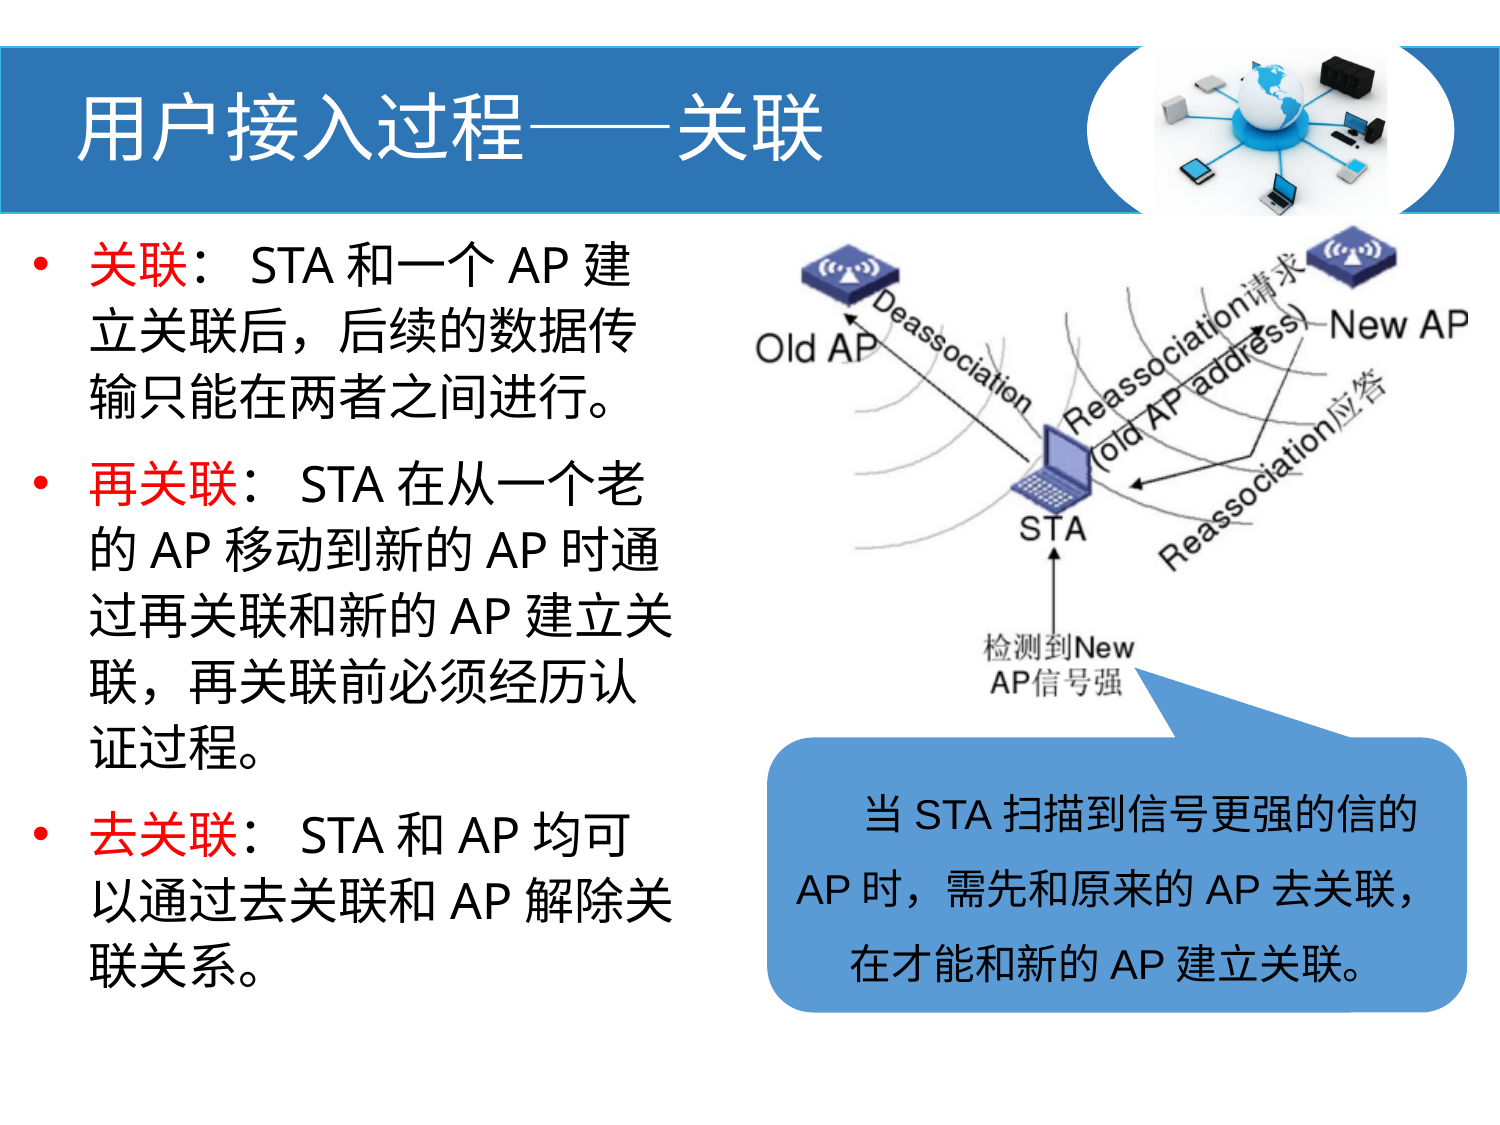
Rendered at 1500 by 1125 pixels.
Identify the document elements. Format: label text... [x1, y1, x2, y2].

picture [749, 220, 1468, 701]
text_box 用户接入过程——关联 [37, 73, 1024, 178]
text_box 当STA扫描到信号更强的信的AP时，需先和原来的AP去关联，在才能和新的AP建立关联。 [767, 701, 1468, 1013]
picture [1154, 46, 1388, 216]
text_box 关联：STA和一个AP建立关联后，后续的数据传输只能在两者之间进行。 再关联：STA在从一个老的AP移动到新的AP时通过再关联和新的AP建立关联，再关联前必须经历认证过程。 去关联：STA和AP均可以通过去关联和AP解除关联关系。 [17, 220, 693, 1003]
